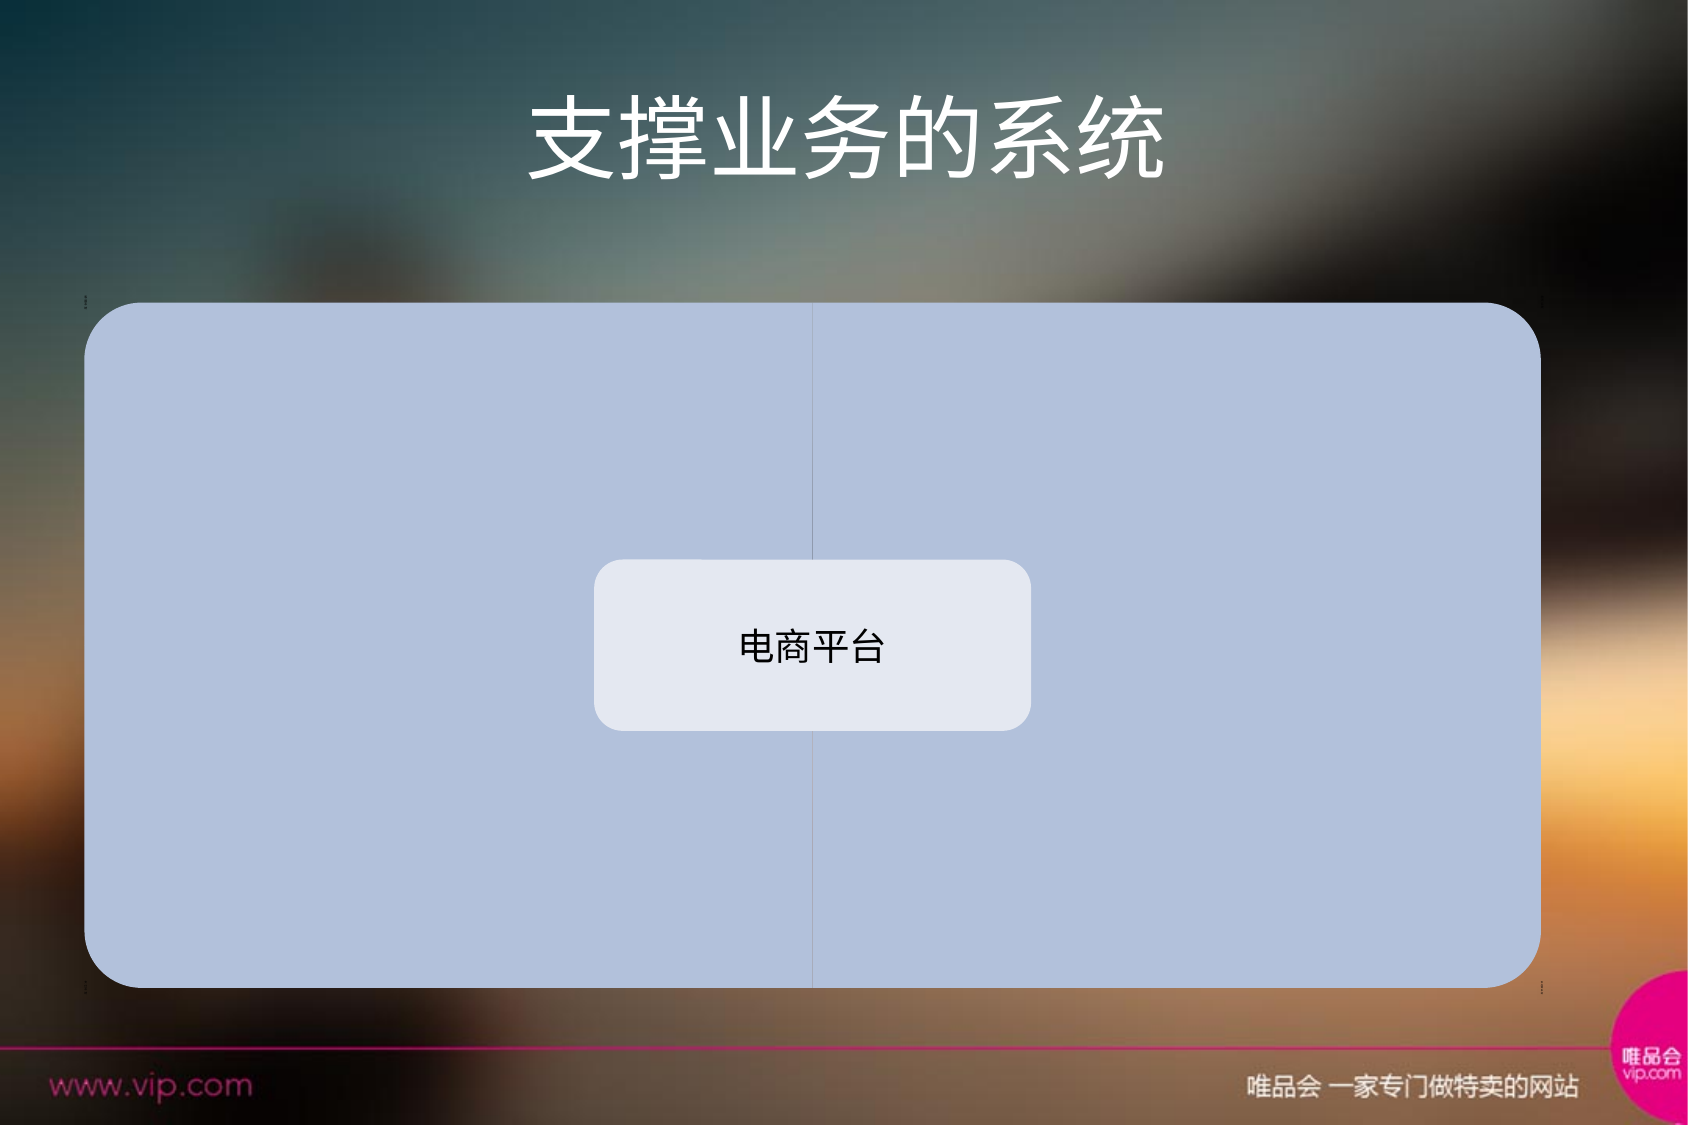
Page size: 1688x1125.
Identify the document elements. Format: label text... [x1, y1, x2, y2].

picture [0, 0, 1688, 1125]
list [84, 302, 1541, 988]
title 支撑业务的系统 [87, 42, 1607, 231]
